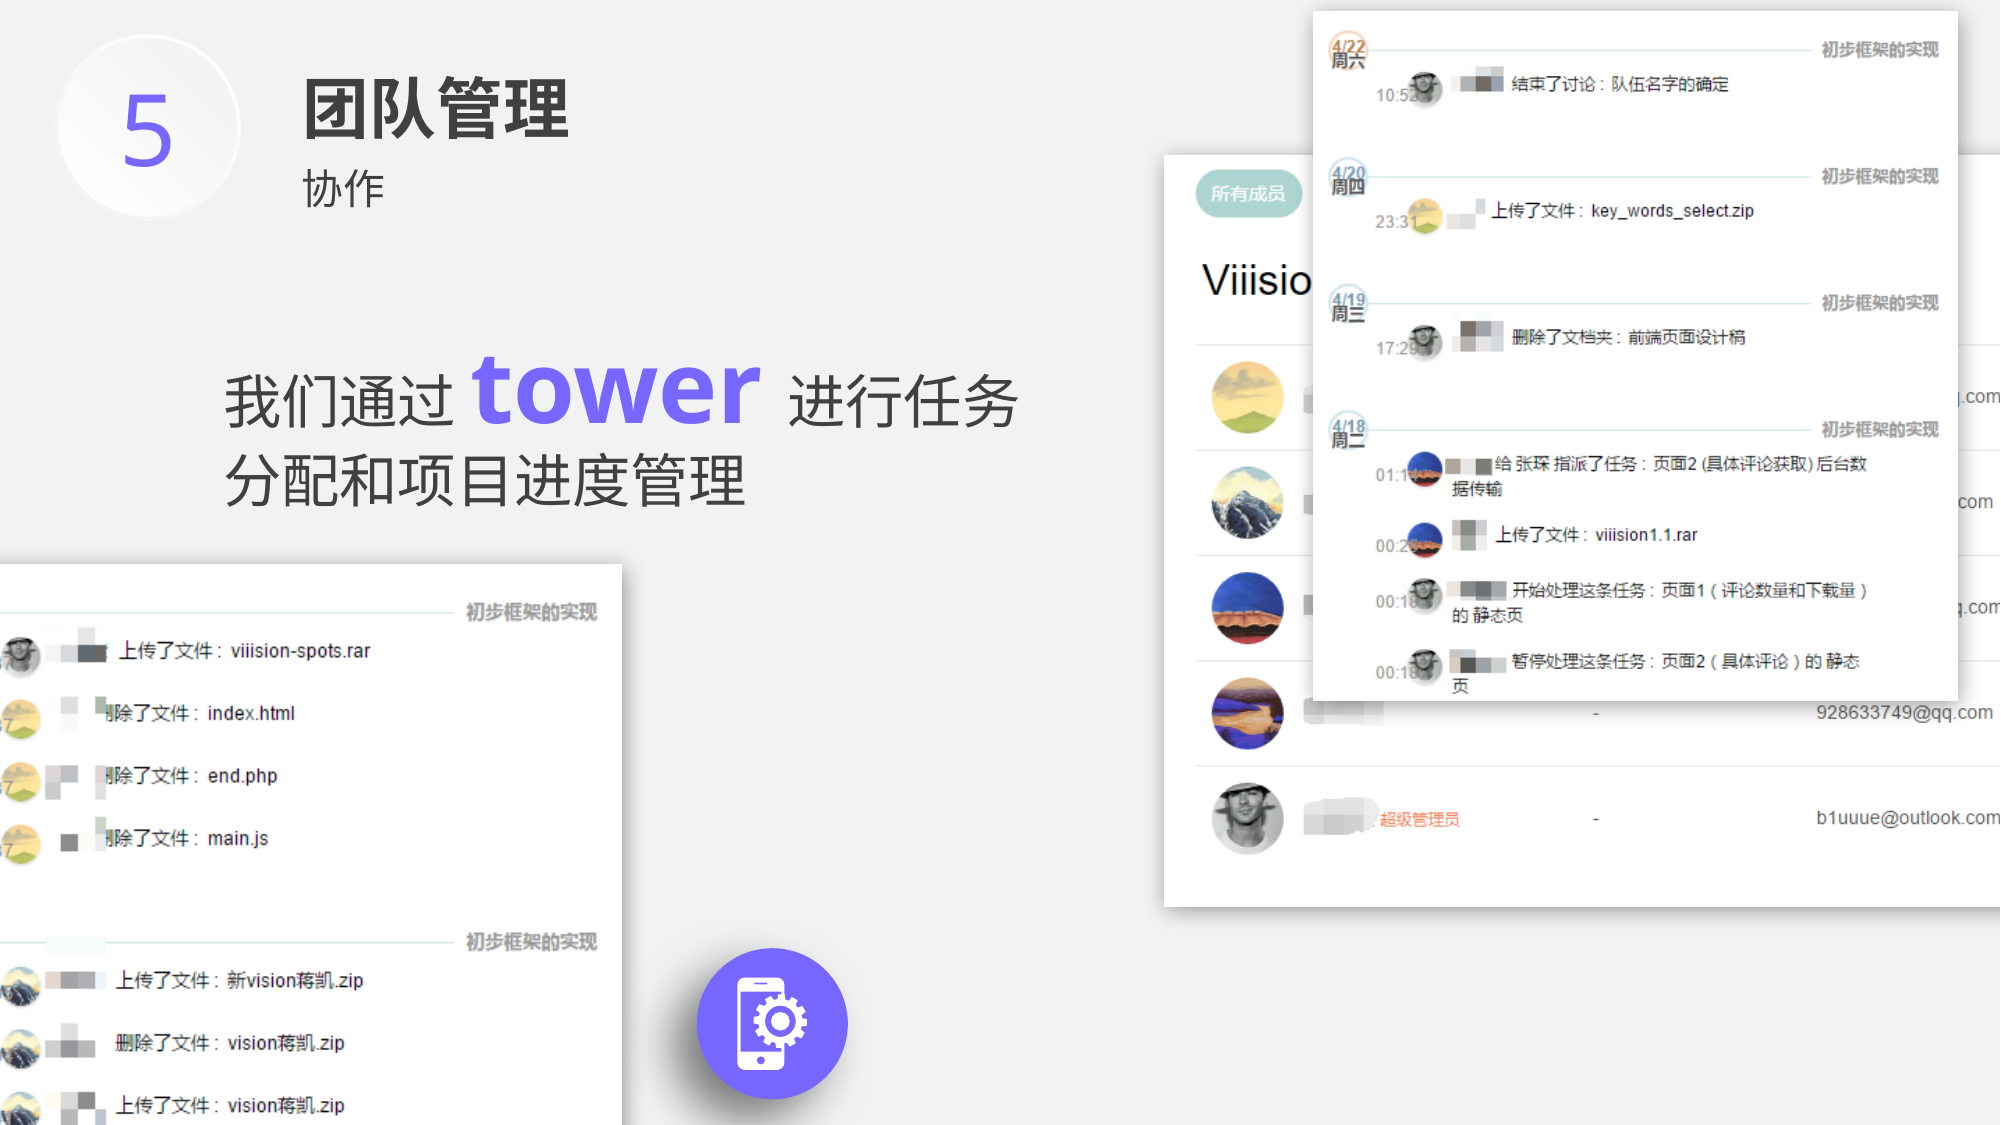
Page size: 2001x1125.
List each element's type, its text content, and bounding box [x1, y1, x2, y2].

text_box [54, 34, 241, 221]
text_box 我们通过tower进行任务分配和项目进度管理 [208, 316, 1093, 522]
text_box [696, 948, 848, 1100]
picture [1164, 11, 2000, 907]
text_box 团队管理 [288, 59, 585, 155]
picture [0, 564, 623, 1125]
text_box 协作 [286, 155, 712, 221]
